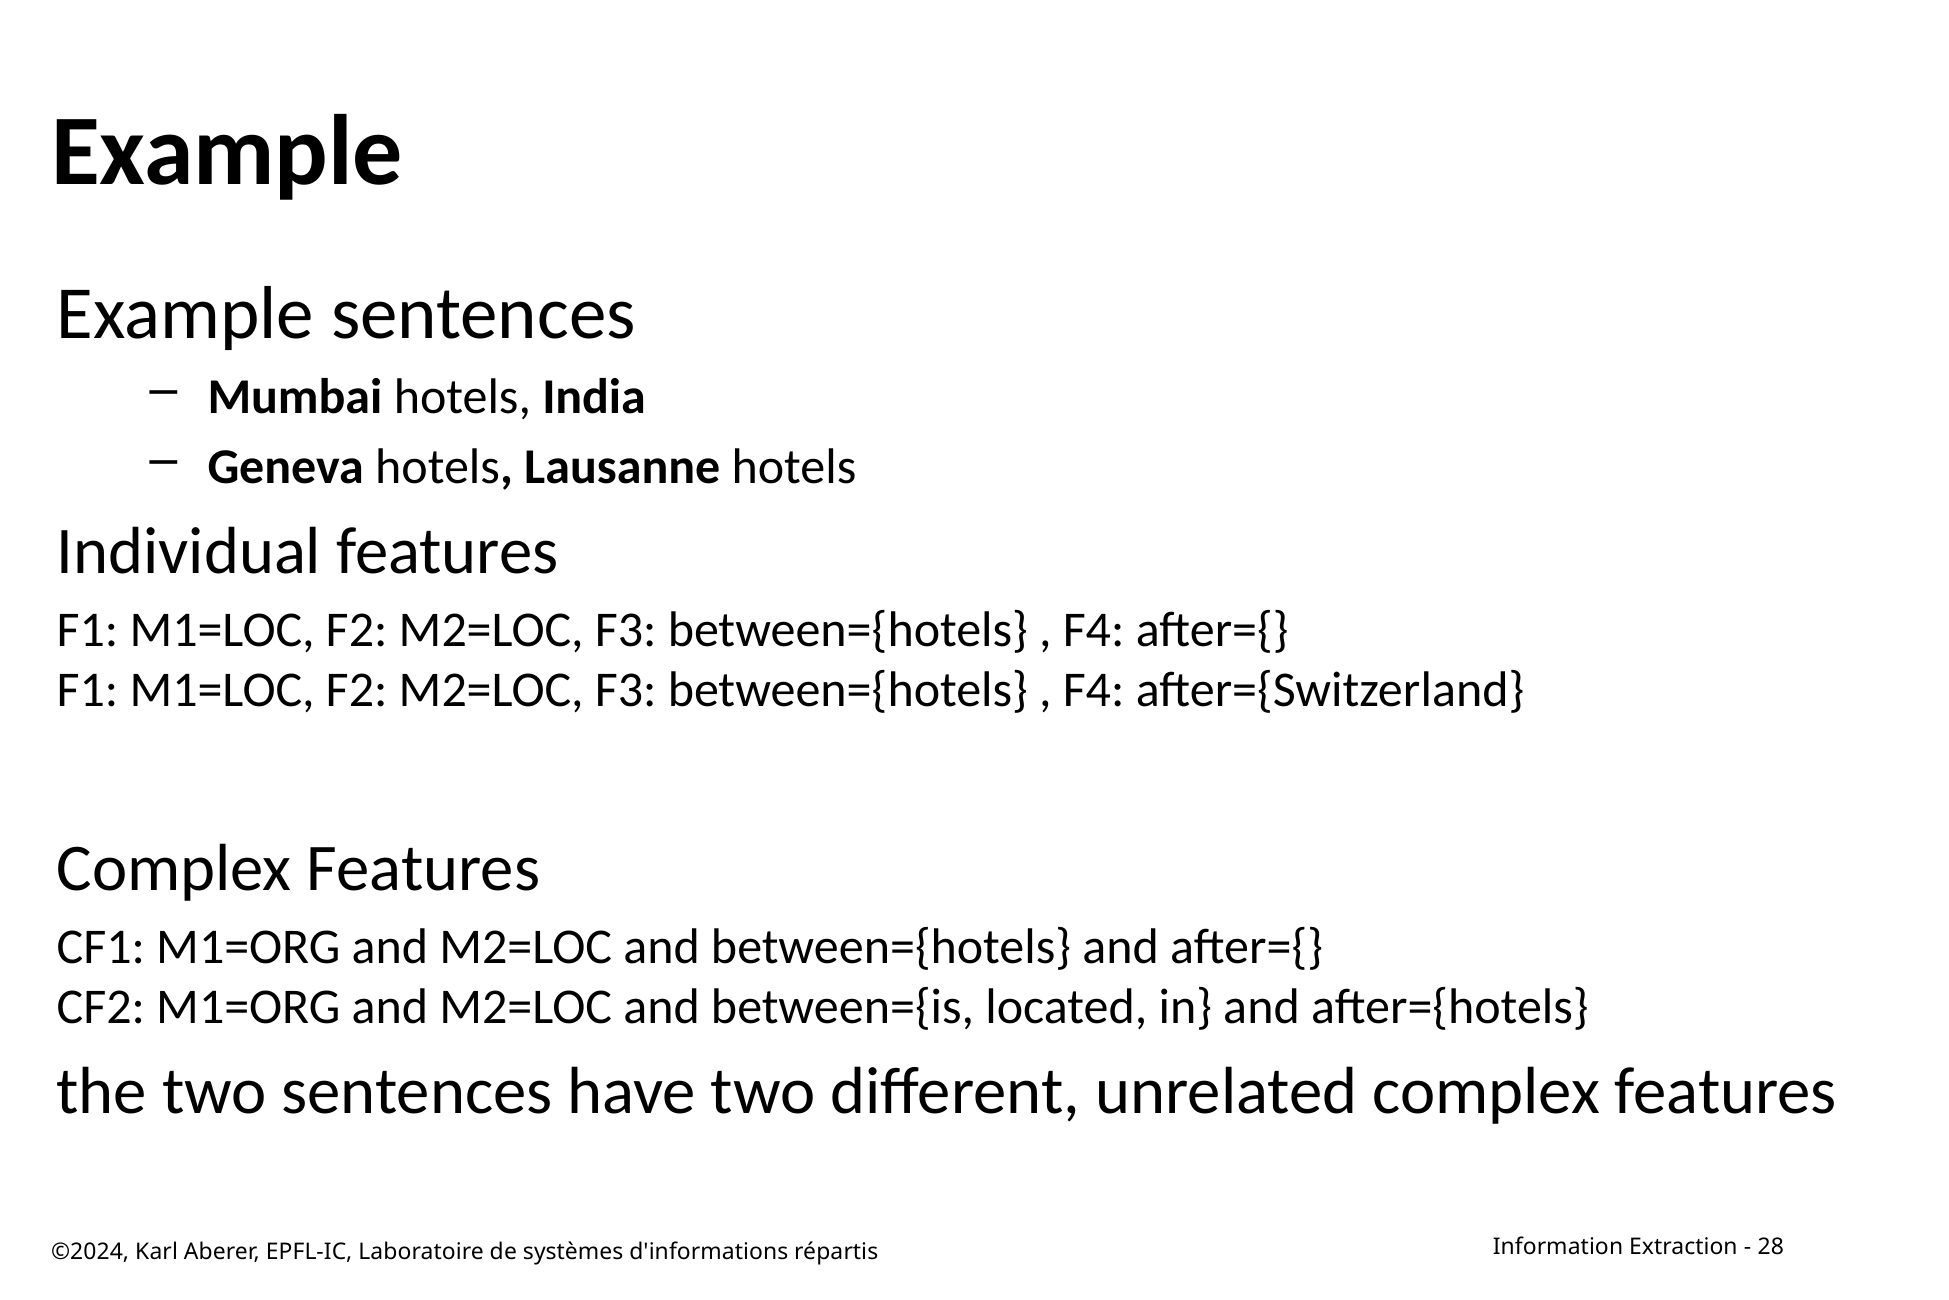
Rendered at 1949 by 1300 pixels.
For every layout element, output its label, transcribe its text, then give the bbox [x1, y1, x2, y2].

list Example sentences Mumbai hotels, India Geneva hotels, Lausanne hotels Individual features F1: M1=LOC, F2: M2=LOC, F3: between={hotels} , F4: after={} F1: M1=LOC, F2: M2=LOC, F3: between={hotels} , F4: after={Switzerland} Complex Features CF1: M1=ORG and M2=LOC and between={hotels} and after={} CF2: M1=ORG and M2=LOC and between={is, located, in} and after={hotels} the two sentences have two different, unrelated complex features [37, 253, 1932, 1208]
title Example [32, 57, 1803, 232]
footer ©2024, Karl Aberer, EPFL-IC, Laboratoire de systèmes d'informations répartis [32, 1227, 1284, 1271]
